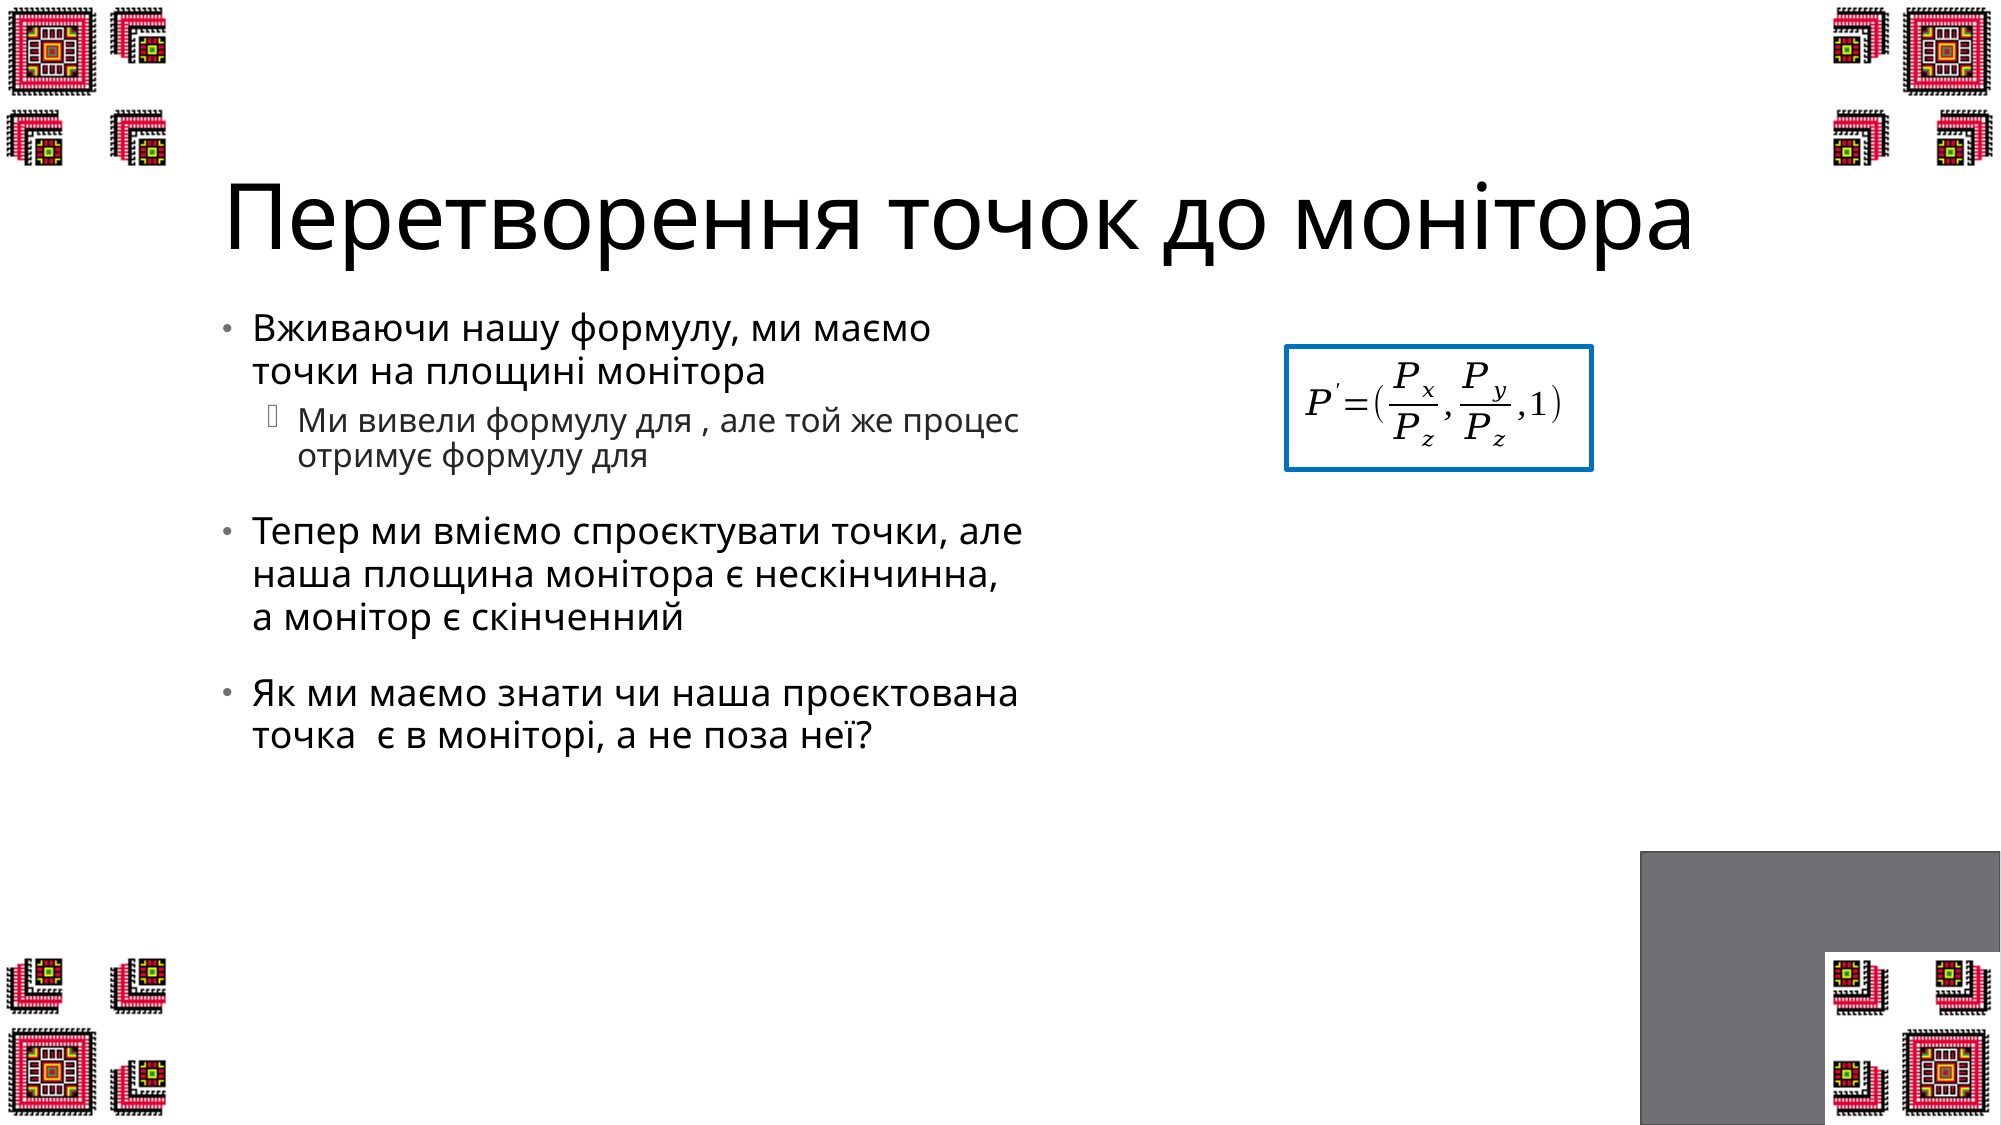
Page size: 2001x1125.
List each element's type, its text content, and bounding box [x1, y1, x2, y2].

picture [1825, 0, 2000, 175]
text_box [206, 631, 1042, 1044]
title Перетворення точок до монітора [206, 60, 1797, 278]
picture [0, 950, 175, 1125]
picture [1825, 952, 2000, 1125]
text_box [1285, 346, 1593, 471]
picture [0, 0, 175, 175]
